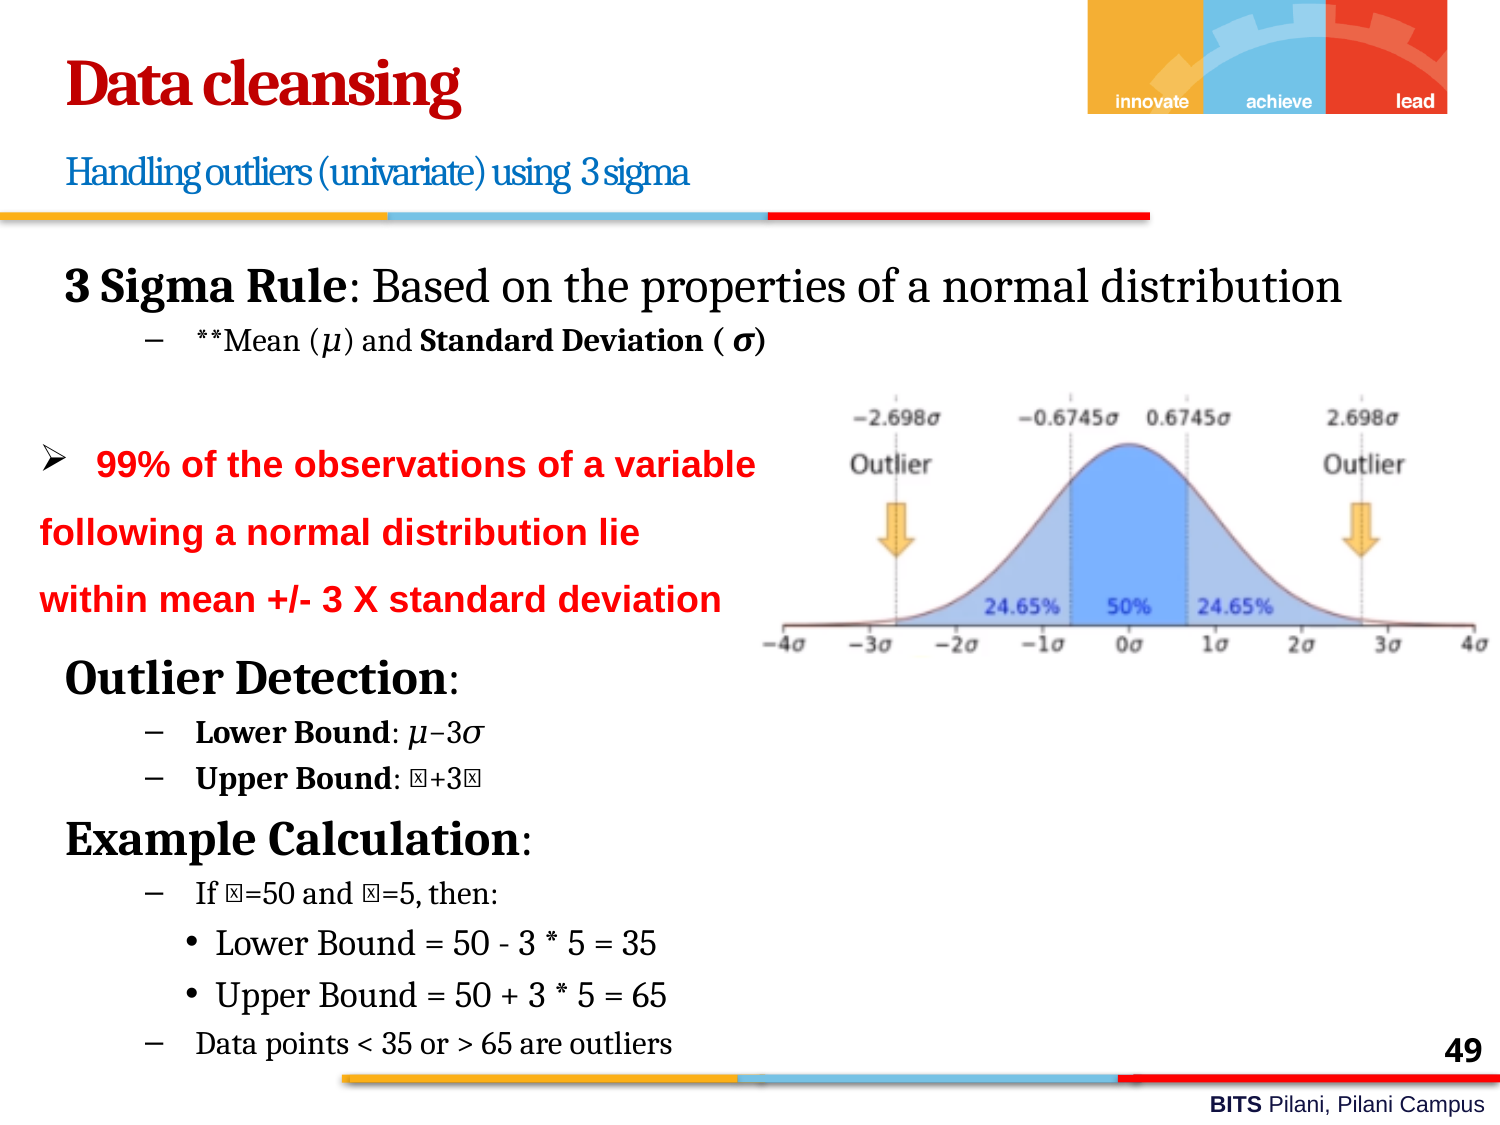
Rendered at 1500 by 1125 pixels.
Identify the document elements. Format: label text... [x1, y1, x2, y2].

text_box 99% of the observations of a variable following a normal distribution lie within mean +/- 3 X standard deviation [24, 410, 744, 628]
list 3 Sigma Rule: Based on the properties of a normal distribution **Mean (𝜇) and Standard Deviation ( σ) Outlier Detection: Lower Bound: 𝜇−3𝜎 Upper Bound: 𝜇+3𝜎 Example Calculation: If 𝜇=50 and 𝜎=5, then: Lower Bound = 50 - 3 * 5 = 35 Upper Bound = 50 + 3 * 5 = 65 Data points < 35 or > 65 are outliers [50, 245, 1400, 410]
list 3 Sigma Rule: Based on the properties of a normal distribution **Mean (𝜇) and Standard Deviation ( σ) Outlier Detection: Lower Bound: 𝜇−3𝜎 Upper Bound: 𝜇+3𝜎 Example Calculation: If 𝜇=50 and 𝜎=5, then: Lower Bound = 50 - 3 * 5 = 35 Upper Bound = 50 + 3 * 5 = 65 Data points < 35 or > 65 are outliers [50, 628, 1400, 1075]
text_box 49 [1429, 1022, 1500, 1076]
picture [1087, 0, 1448, 114]
picture [749, 374, 1500, 666]
list Data cleansing Handling outliers (univariate) using 3 sigma [50, 24, 1088, 213]
